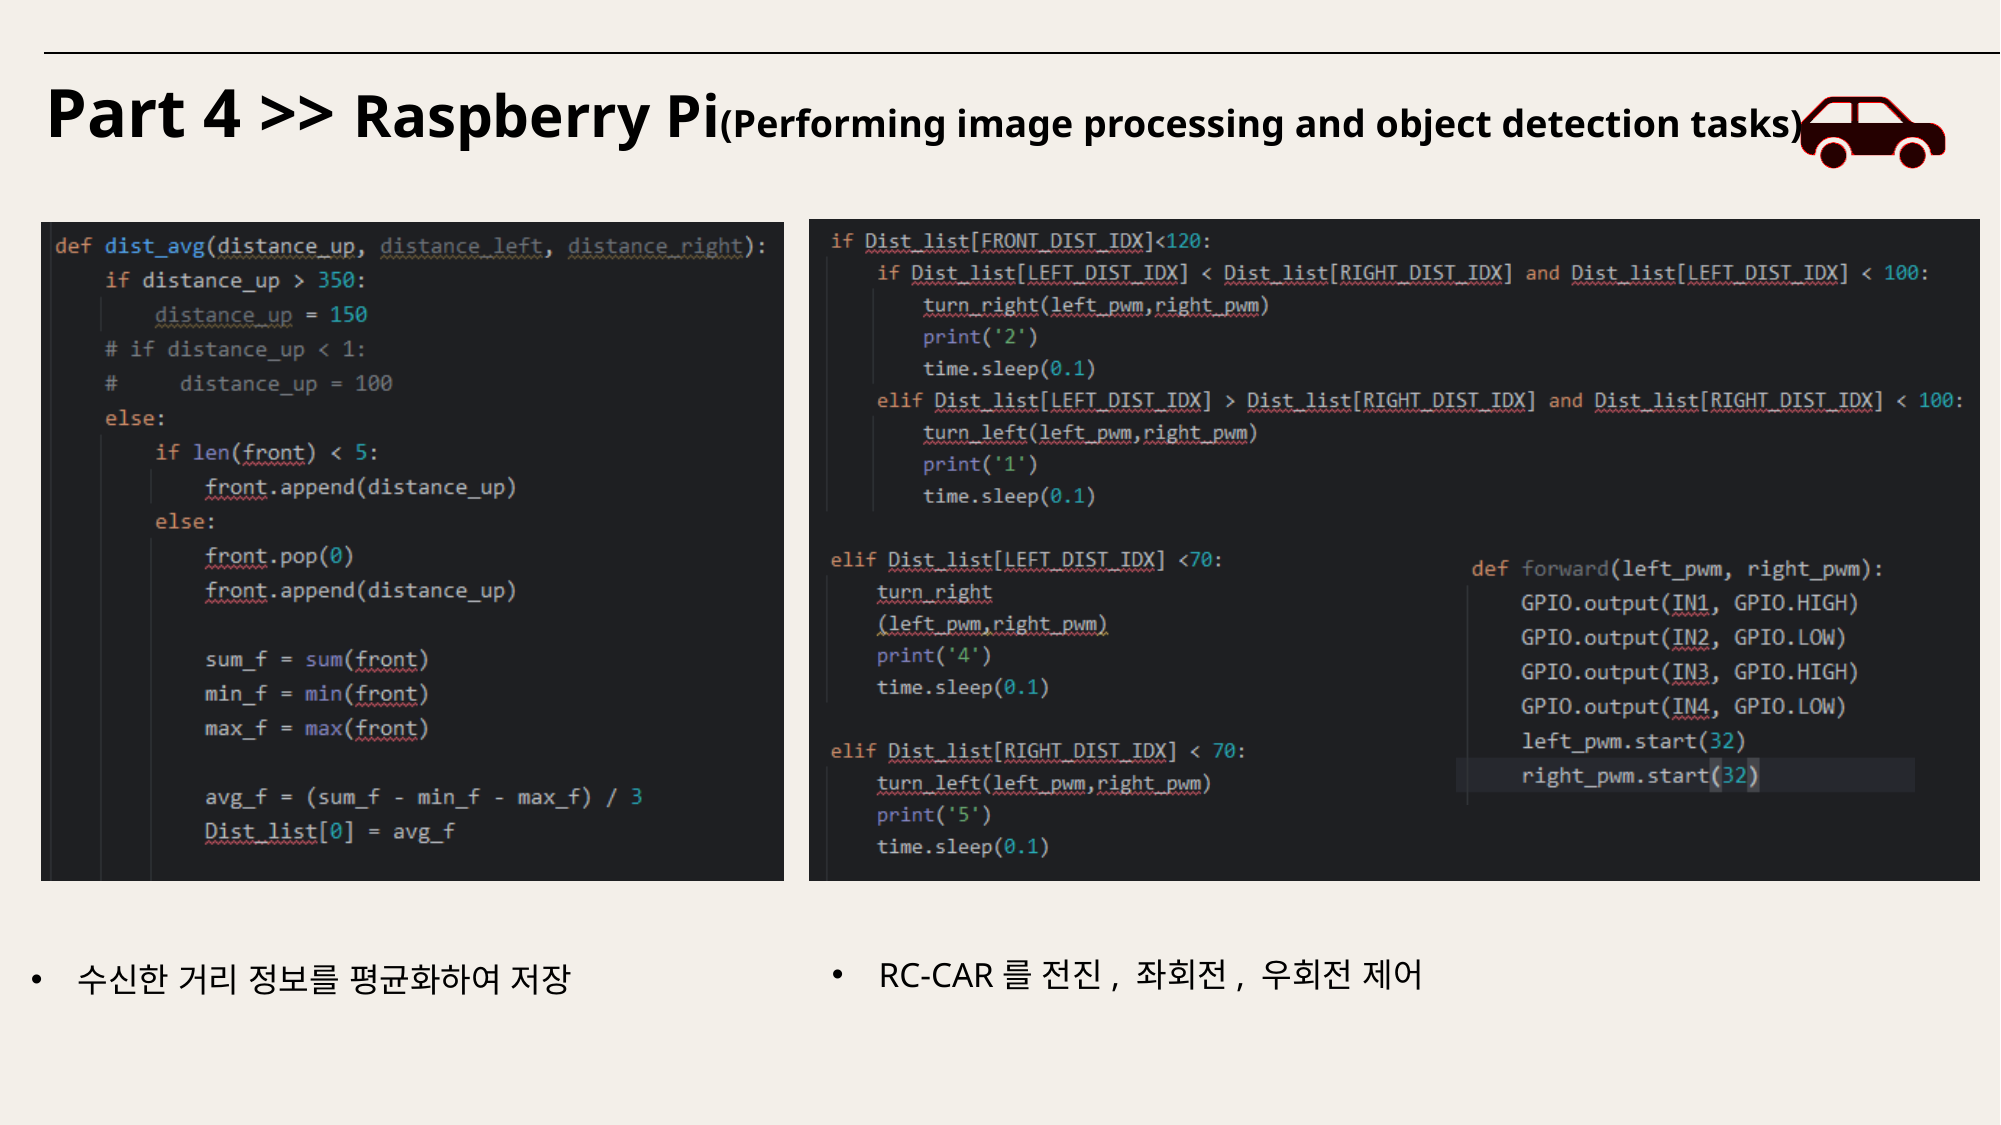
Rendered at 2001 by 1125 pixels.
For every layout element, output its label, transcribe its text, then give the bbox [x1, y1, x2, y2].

text_box Part 4 >> Raspberry Pi(Performing image processing and object detection tasks) [30, 63, 1819, 159]
text_box 수신한 거리 정보를 평균화하여 저장 [15, 908, 811, 1051]
picture [809, 219, 1980, 881]
picture [1794, 54, 1952, 211]
picture [41, 222, 784, 881]
text_box RC-CAR를 전진, 좌회전, 우회전 제어 [730, 902, 1525, 1045]
